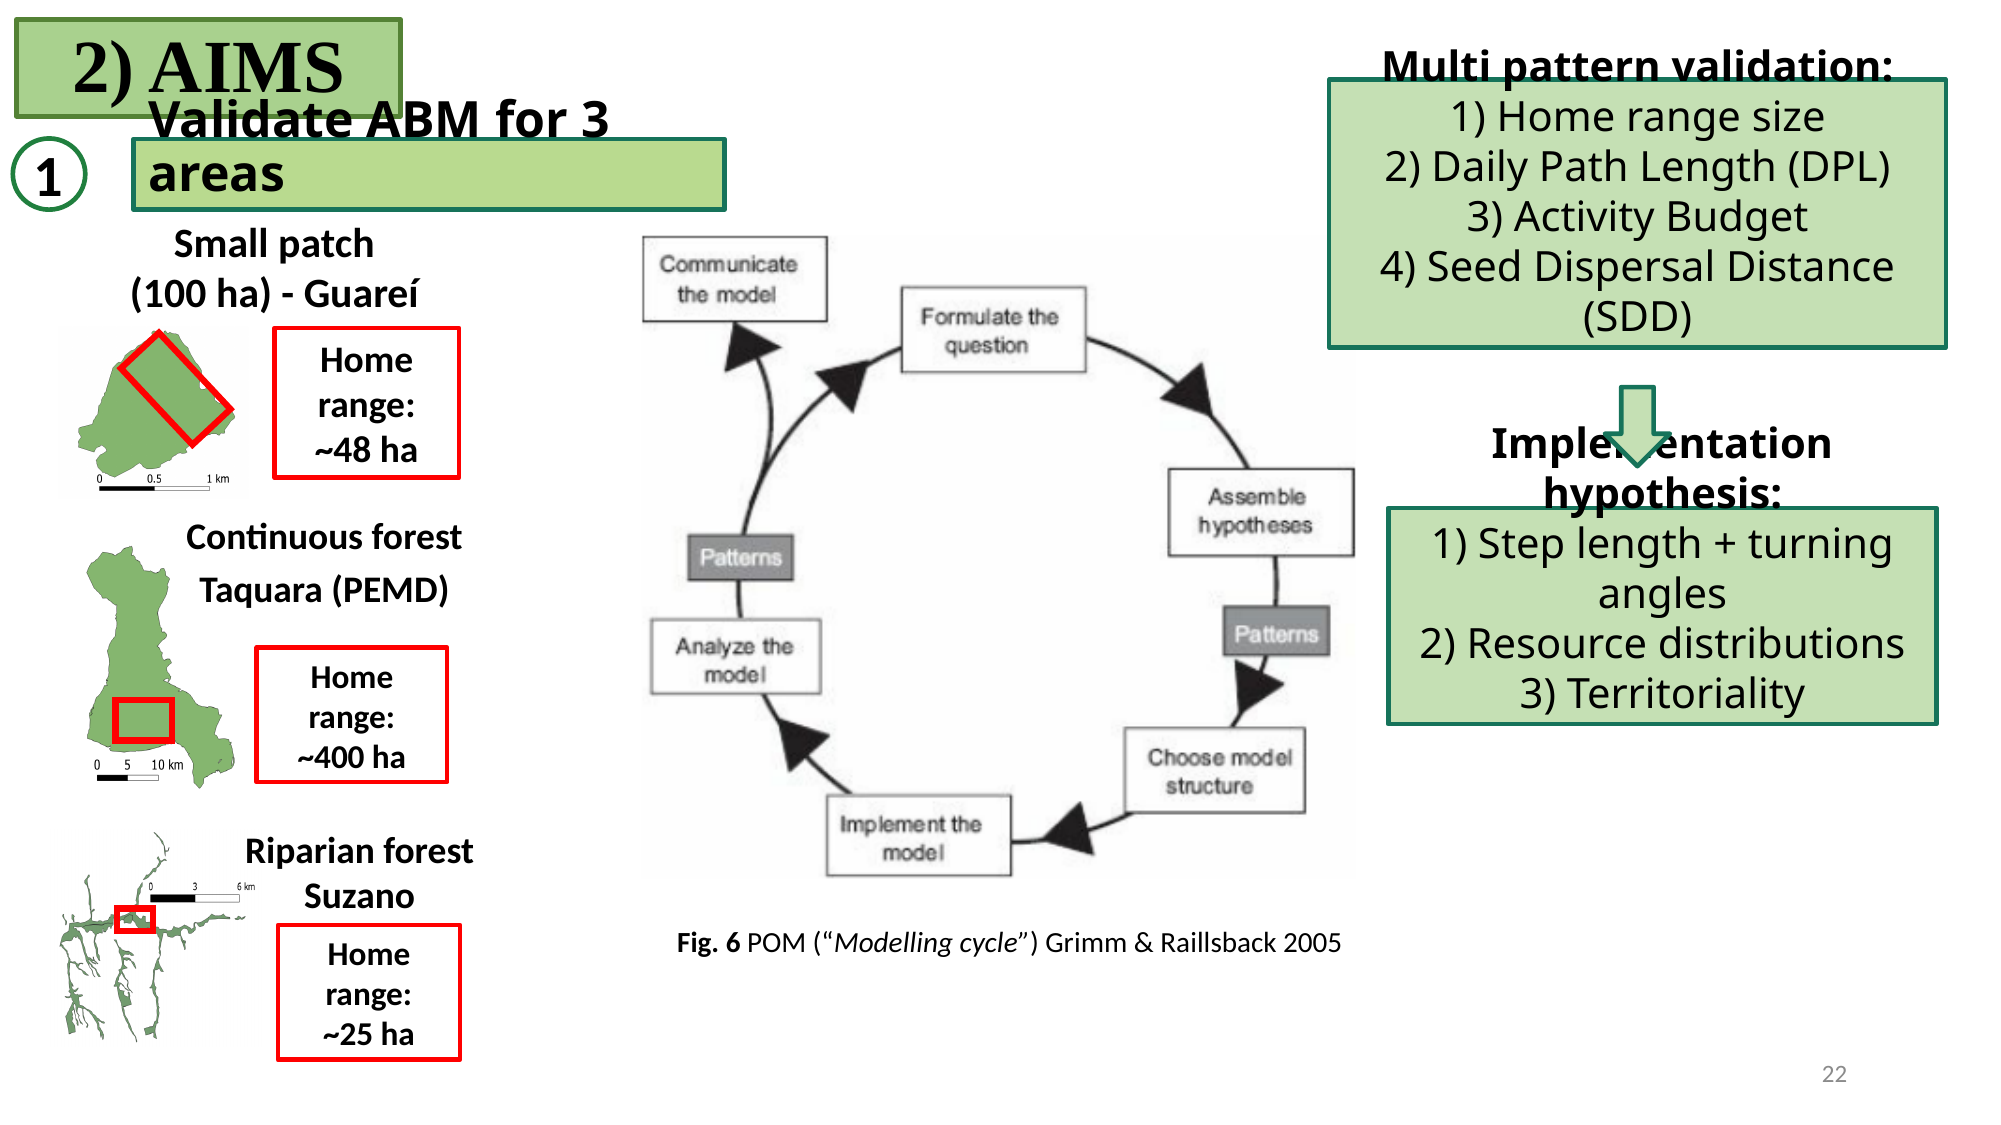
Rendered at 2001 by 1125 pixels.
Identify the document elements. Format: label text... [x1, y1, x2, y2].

text_box Implementation hypothesis: 1) Step length + turning angles 2) Resource distributions 3) Territoriality [1406, 507, 1937, 725]
slide_number 22 [1412, 1042, 1863, 1103]
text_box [0, 131, 110, 217]
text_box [47, 818, 542, 1062]
picture [594, 214, 1406, 916]
text_box [1604, 387, 1670, 467]
text_box Multi pattern validation: 1) Home range size 2) Daily Path Length (DPL) 3) Activity Budget 4) Seed Dispersal Distance (SDD) [1329, 79, 1946, 348]
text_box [68, 504, 511, 806]
text_box Validate ABM for 3 areas [133, 139, 725, 210]
text_box 2) AIMS [16, 19, 401, 117]
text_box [58, 326, 459, 499]
text_box Fig. 6 POM (“Modelling cycle”) Grimm & Raillsback 2005 [662, 916, 1358, 966]
text_box Small patch (100 ha) - Guareí [34, 208, 515, 324]
